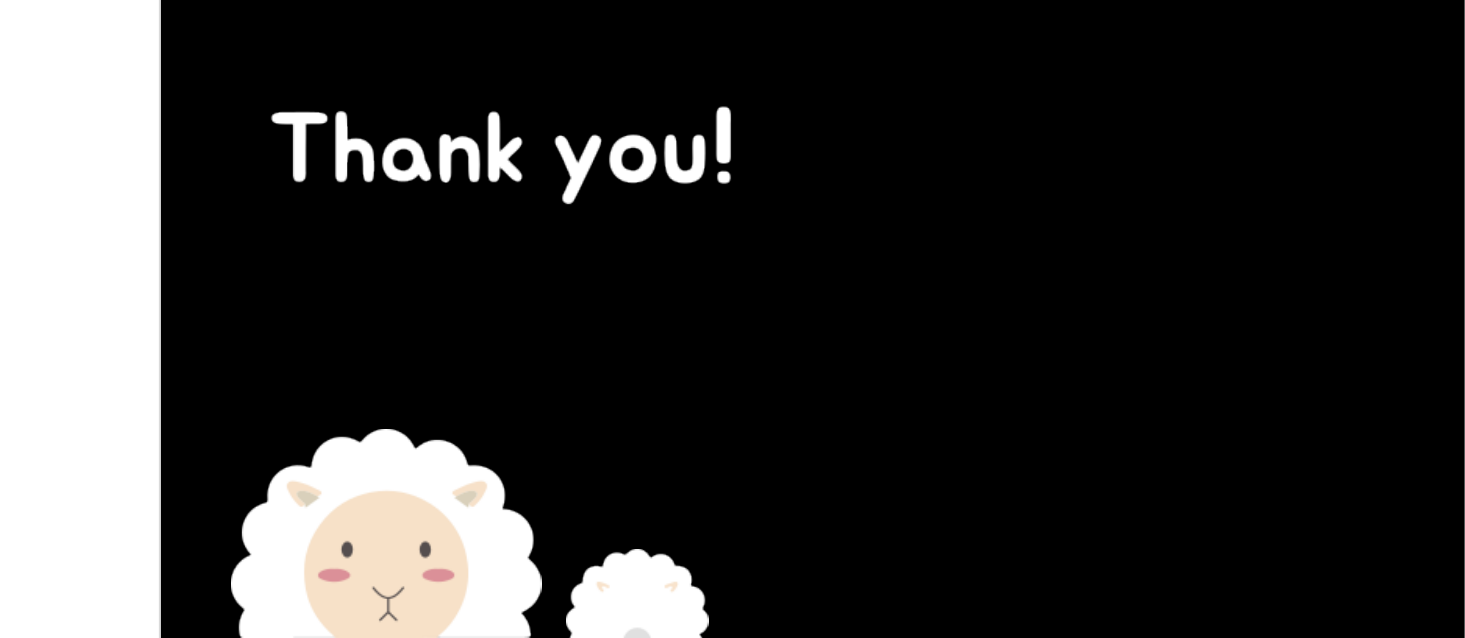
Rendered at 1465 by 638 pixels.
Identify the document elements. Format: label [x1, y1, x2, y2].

picture [566, 549, 709, 638]
picture [235, 41, 830, 309]
picture [230, 428, 542, 638]
picture [0, 0, 161, 638]
